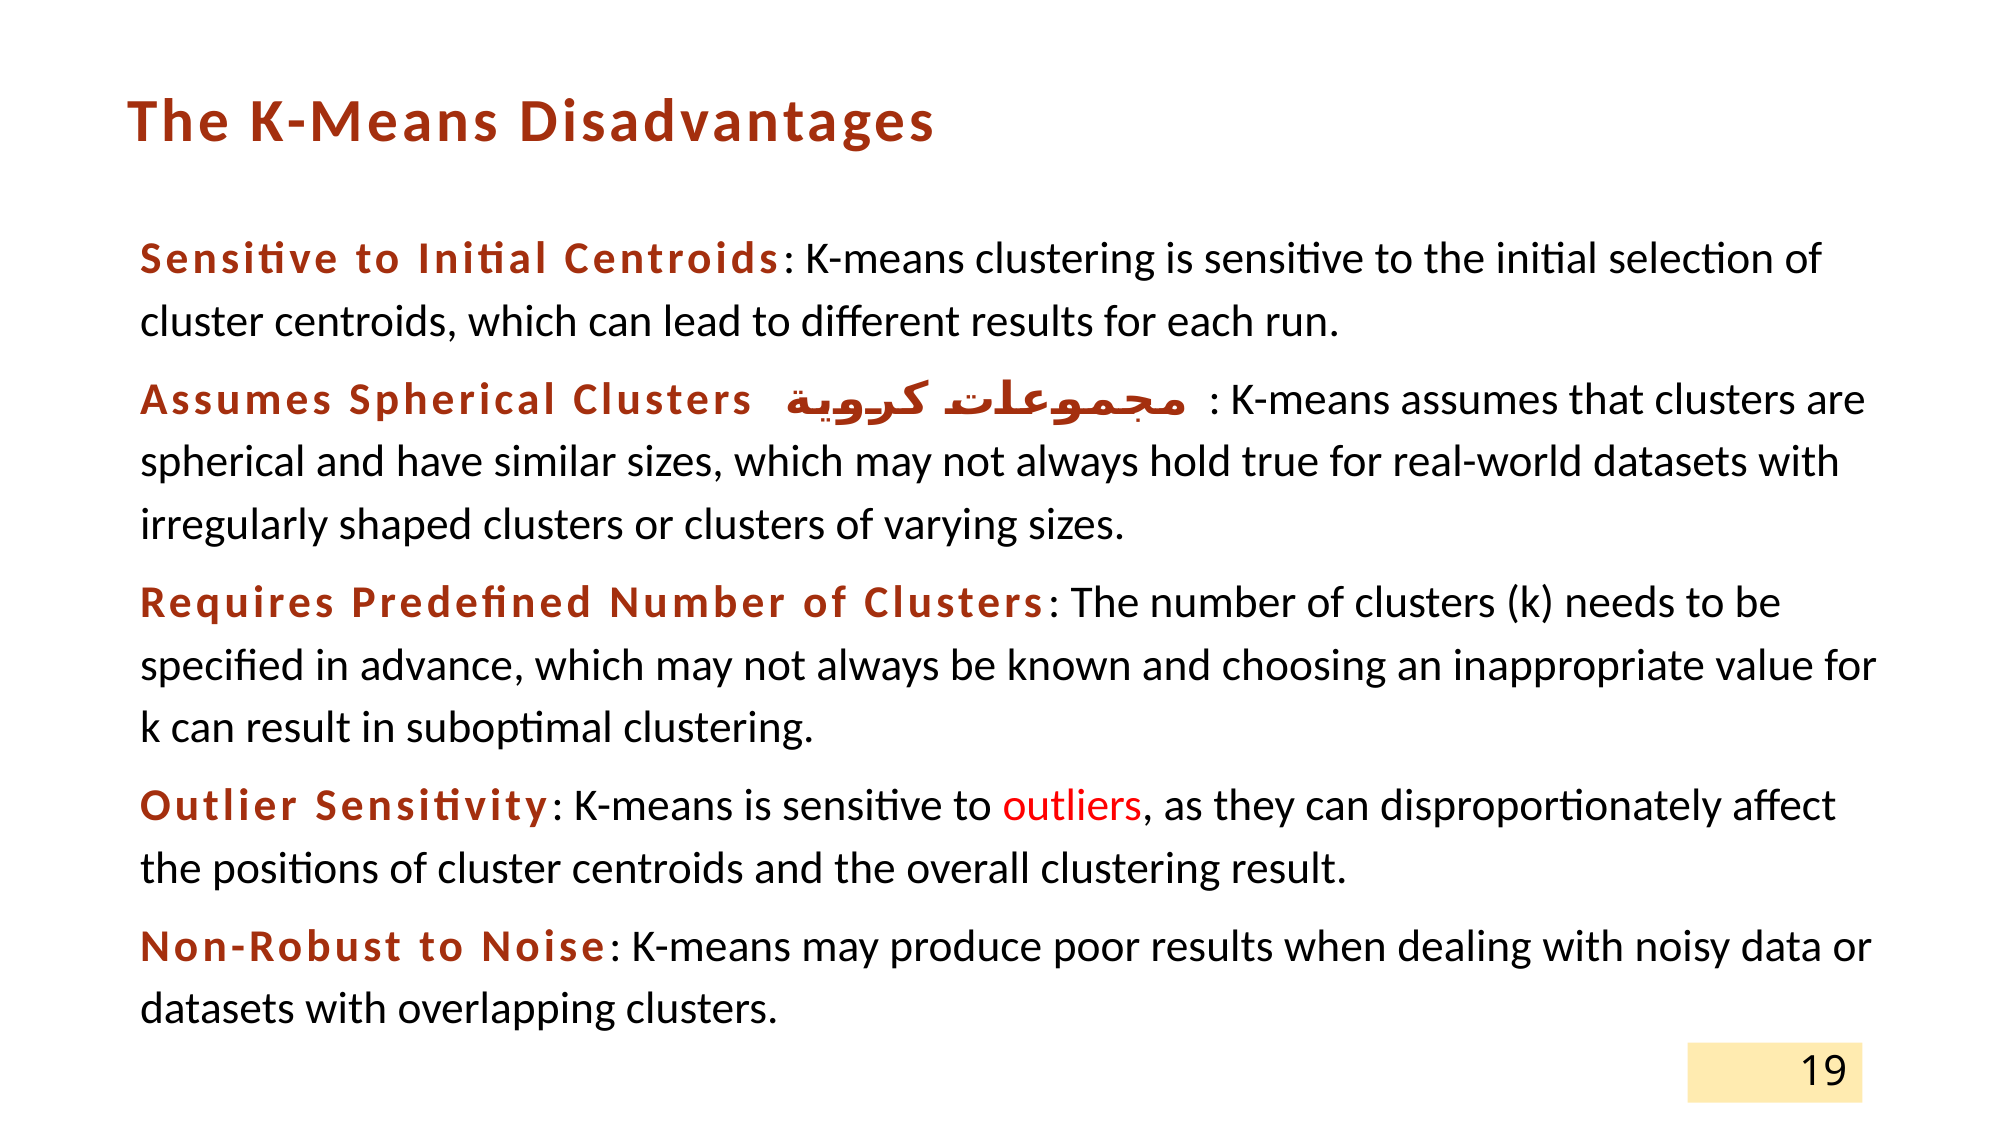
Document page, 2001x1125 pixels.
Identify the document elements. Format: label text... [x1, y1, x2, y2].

list Sensitive to Initial Centroids: K-means clustering is sensitive to the initial selection of cluster centroids, which can lead to different results for each run. Assumes Spherical Clusters مجموعات كروية : K-means assumes that clusters are spherical and have similar sizes, which may not always hold true for real-world datasets with irregularly shaped clusters or clusters of varying sizes. Requires Predefined Number of Clusters: The number of clusters (k) needs to be specified in advance, which may not always be known and choosing an inappropriate value for k can result in suboptimal clustering. Outlier Sensitivity: K-means is sensitive to outliers, as they can disproportionately affect the positions of cluster centroids and the overall clustering result. Non-Robust to Noise: K-means may produce poor results when dealing with noisy data or datasets with overlapping clusters. [125, 212, 1913, 1043]
title The K-Means Disadvantages [112, 80, 1582, 163]
slide_number 19 [1687, 1042, 1863, 1103]
